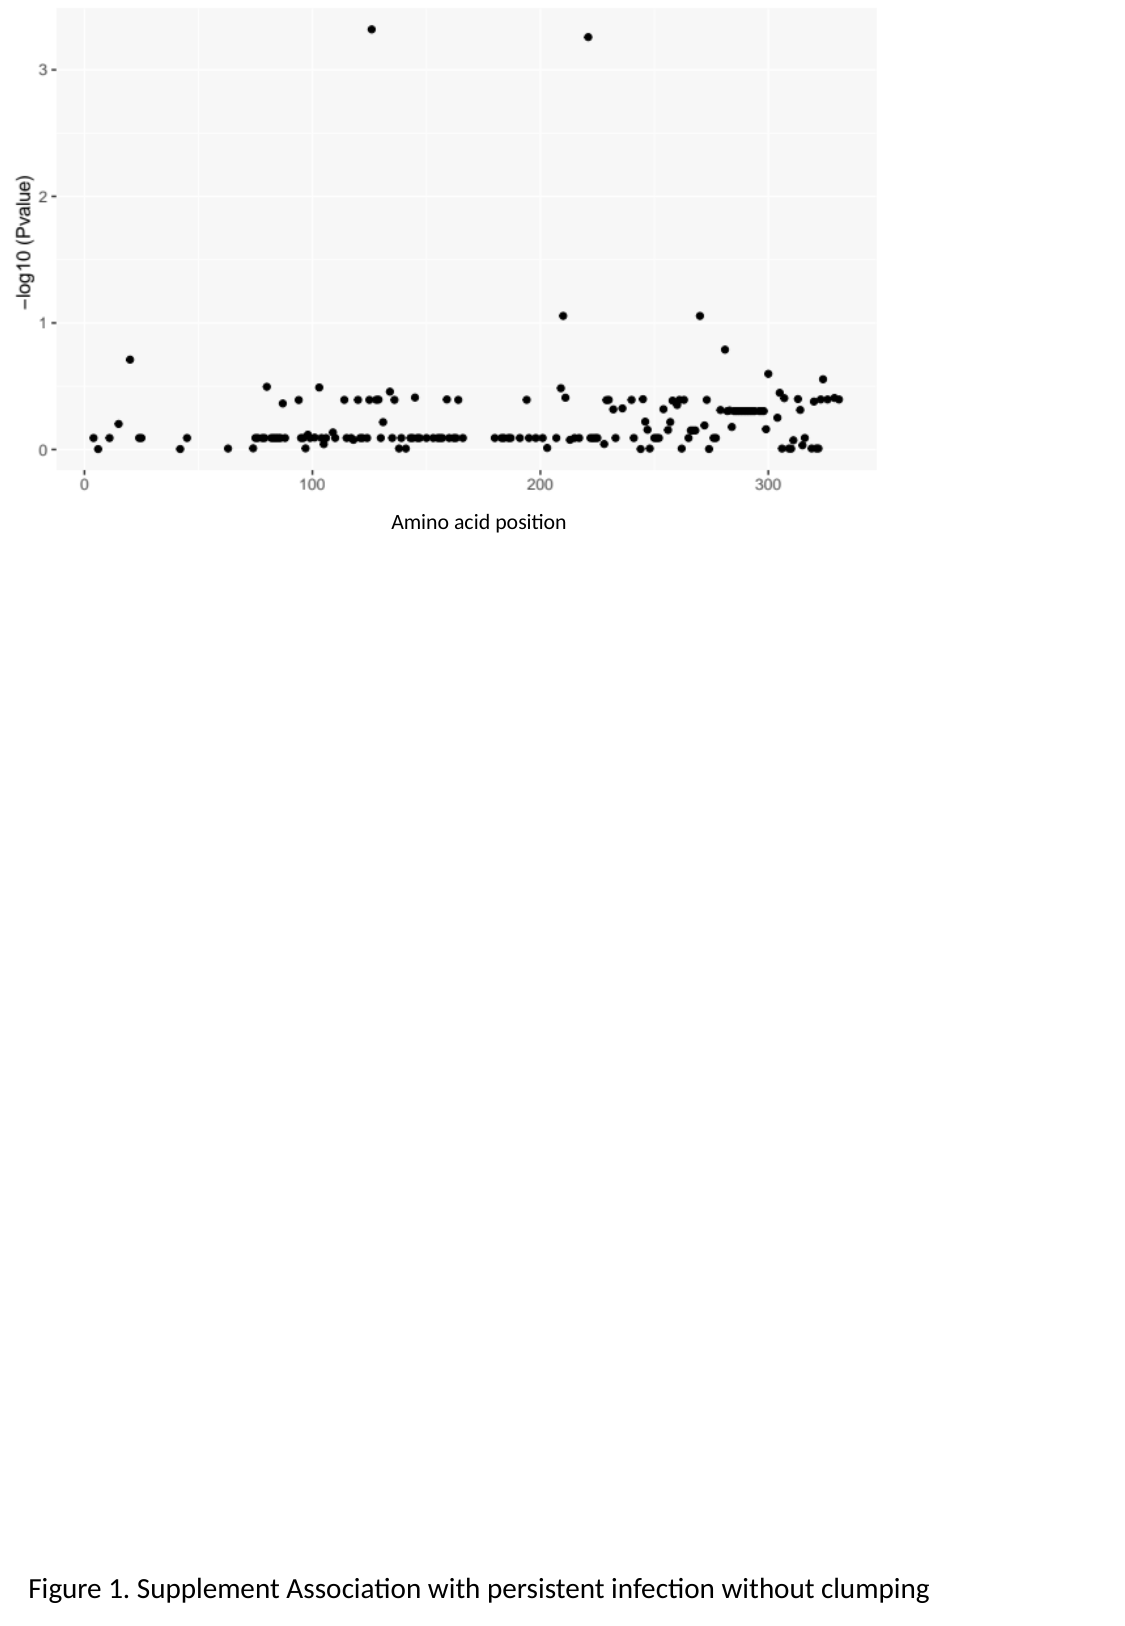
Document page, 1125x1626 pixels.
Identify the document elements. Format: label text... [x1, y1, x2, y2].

text_box Figure 1. Supplement Association with persistent infection without clumping [13, 1561, 946, 1612]
text_box Amino acid position [376, 500, 582, 541]
picture [7, 0, 883, 500]
